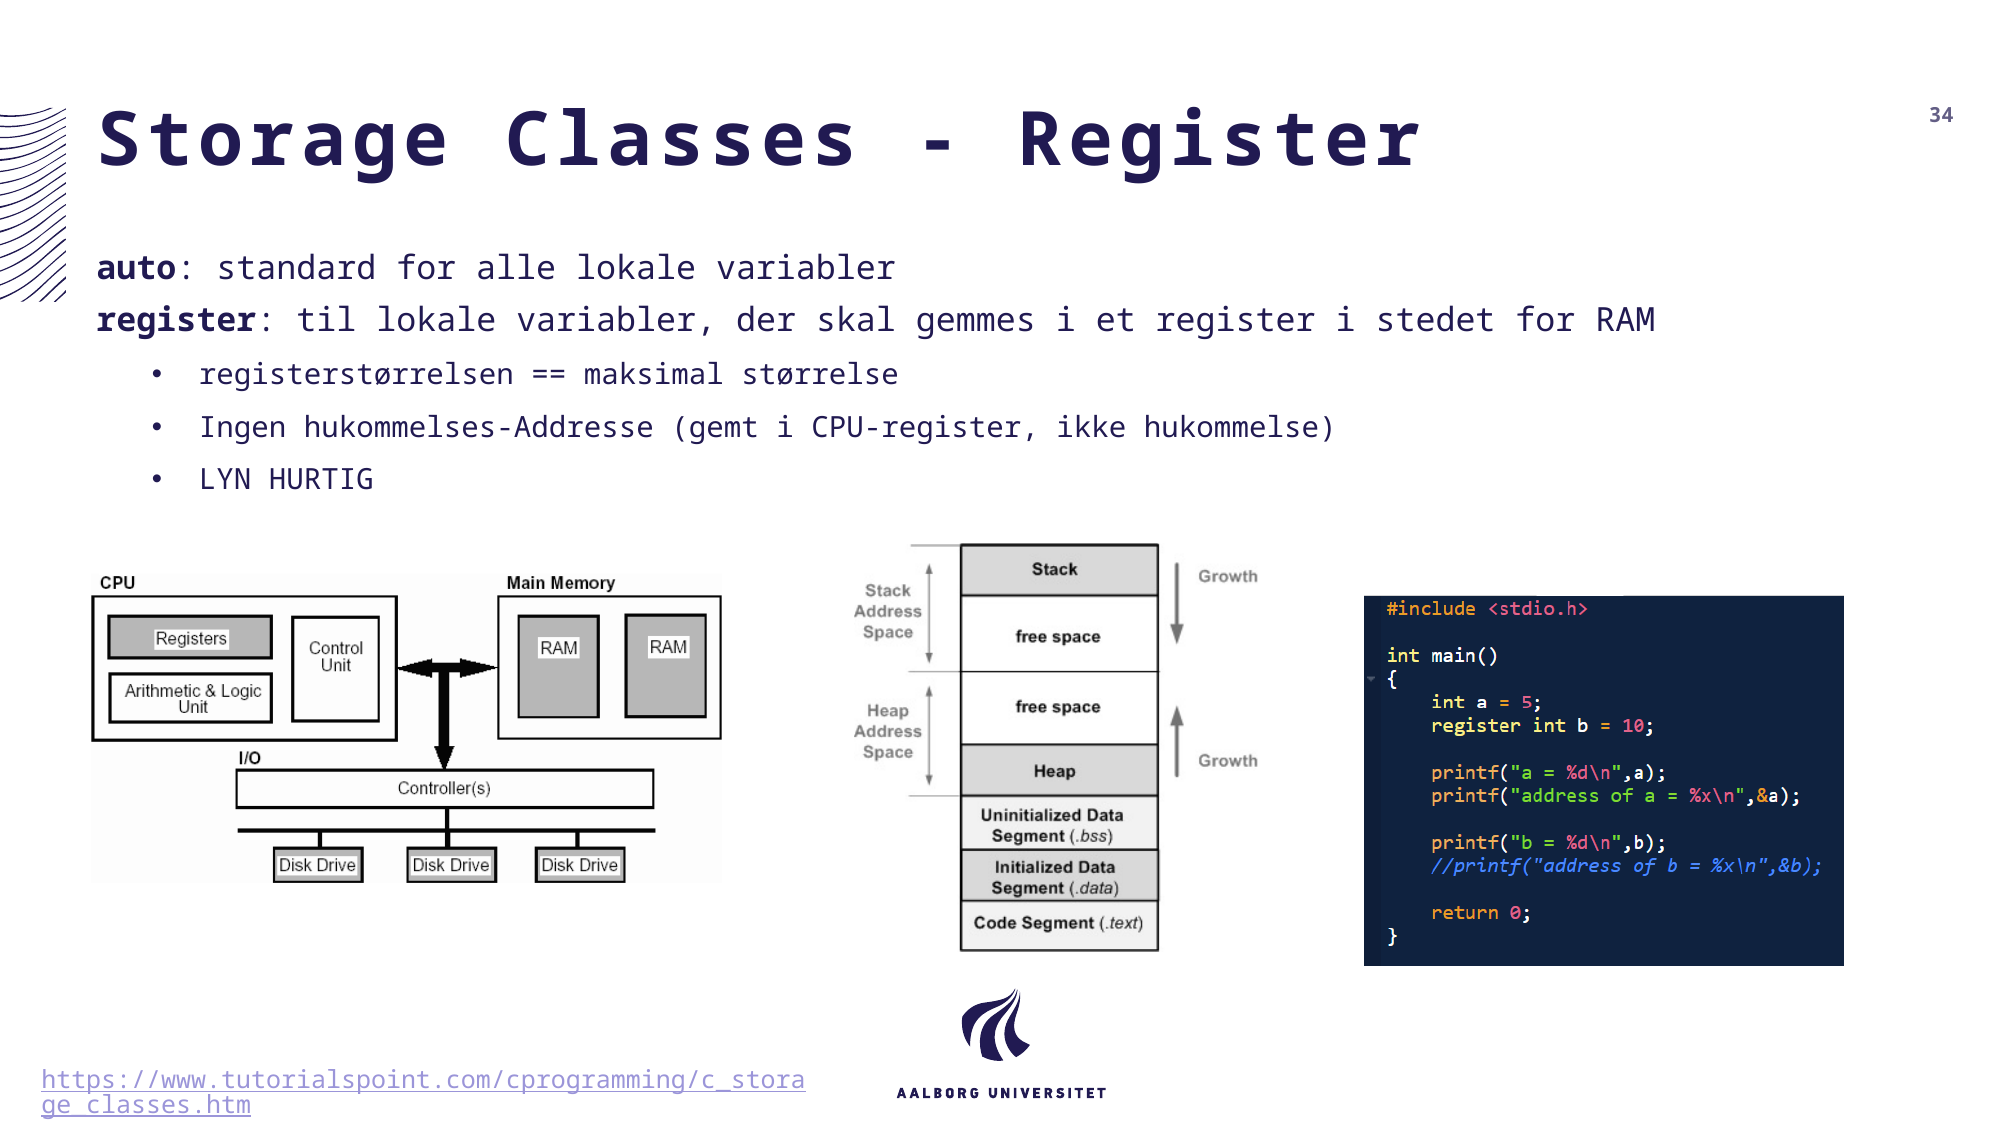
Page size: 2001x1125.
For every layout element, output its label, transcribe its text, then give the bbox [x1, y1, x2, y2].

picture [39, 543, 773, 899]
picture [1364, 595, 1844, 966]
title Storage Classes - Register [96, 58, 1461, 238]
picture [854, 542, 1260, 952]
list auto: standard for alle lokale variabler register: til lokale variabler, der skal gemmes i et register i stedet for RAM registerstørrelsen == maksimal størrelse Ingen hukommelses-Addresse (gemt i CPU-register, ikke hukommelse) LYN HURTIG [96, 238, 1904, 1028]
text_box https://www.tutorialspoint.com/cprogramming/c_storage_classes.htm [26, 1056, 833, 1105]
slide_number 34 [1860, 97, 1954, 135]
